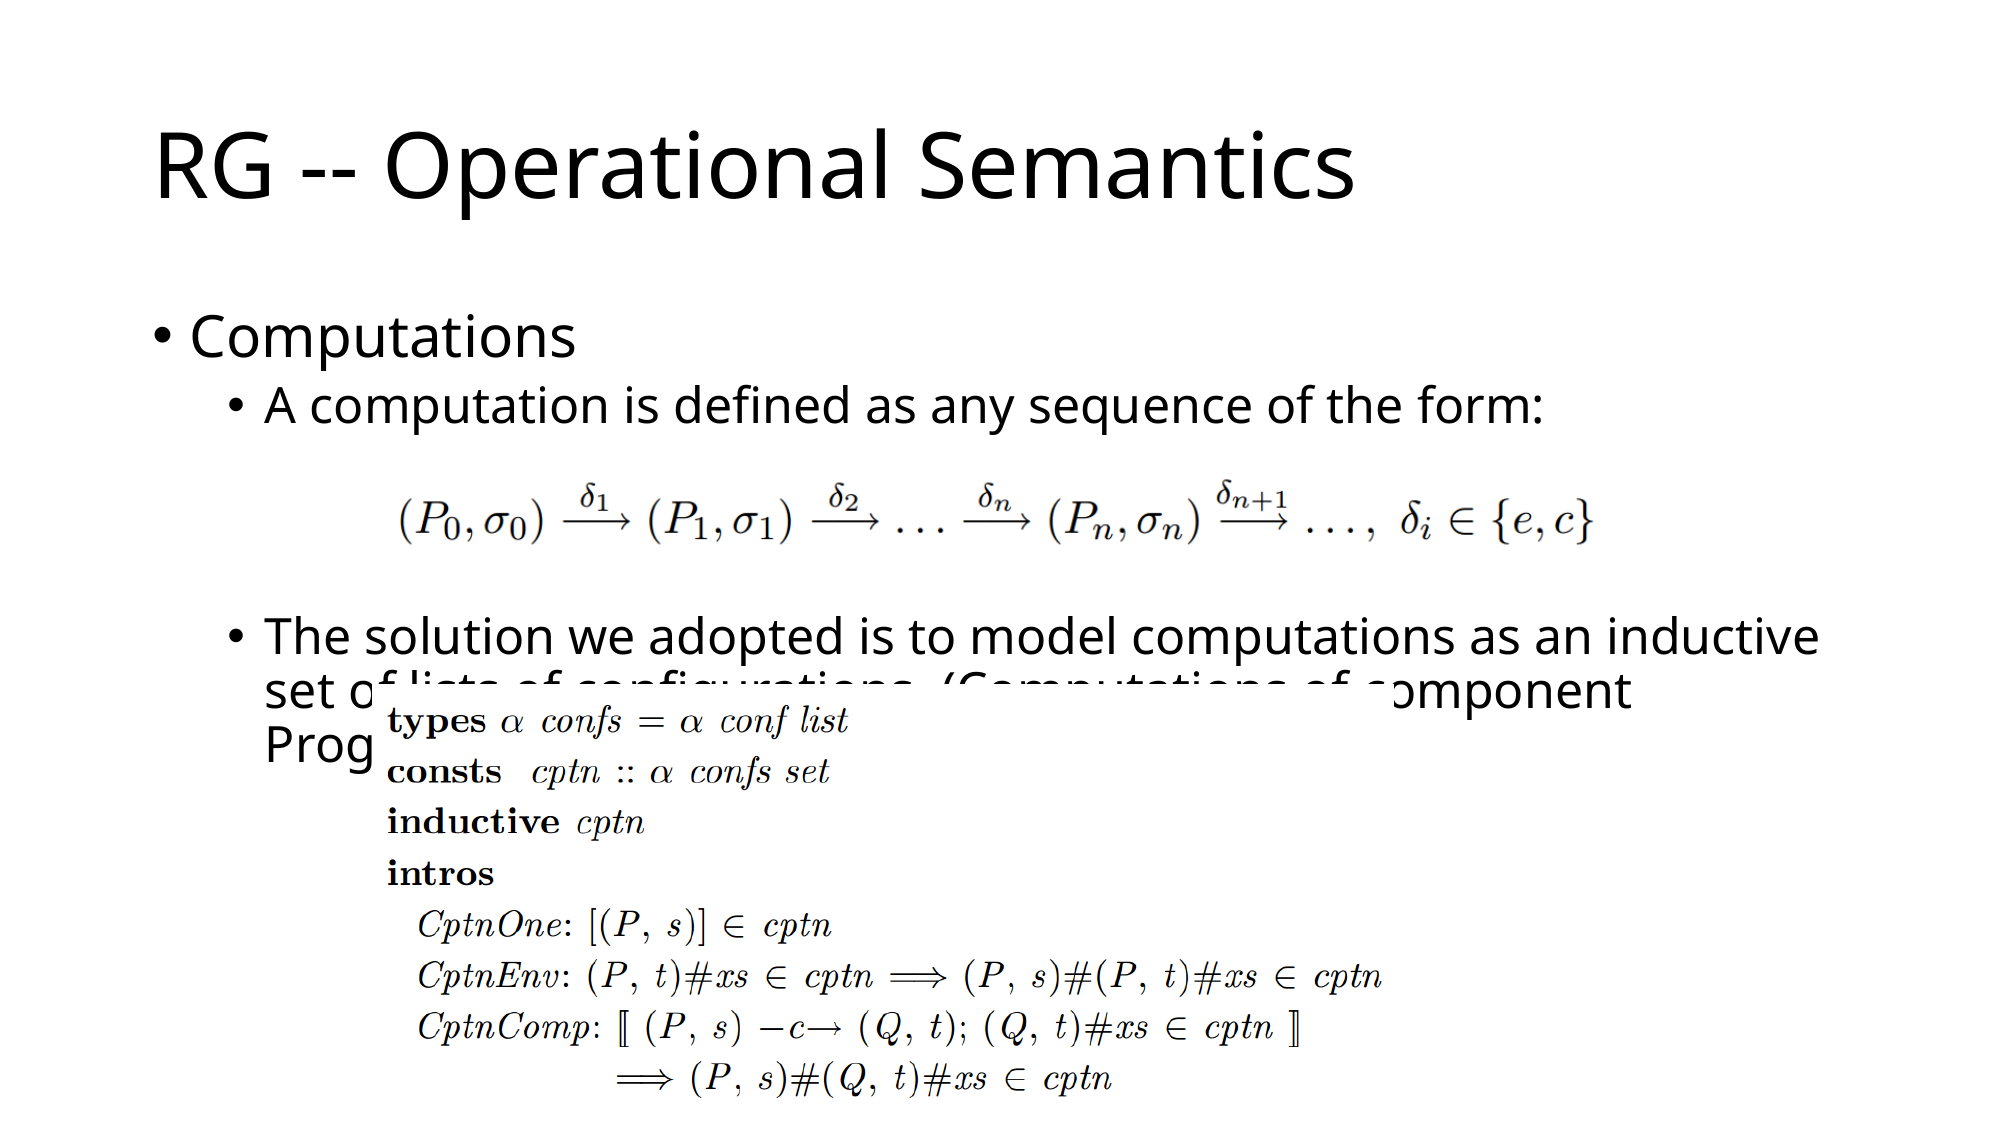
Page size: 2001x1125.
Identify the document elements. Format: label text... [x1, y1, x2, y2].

picture [372, 684, 1394, 1113]
picture [372, 450, 1628, 579]
title RG -- Operational Semantics [137, 59, 1863, 278]
list Computations A computation is defined as any sequence of the form: The solution we adopted is to model computations as an inductive set of lists of configurations. (Computations of component Programs) [137, 299, 1863, 1014]
